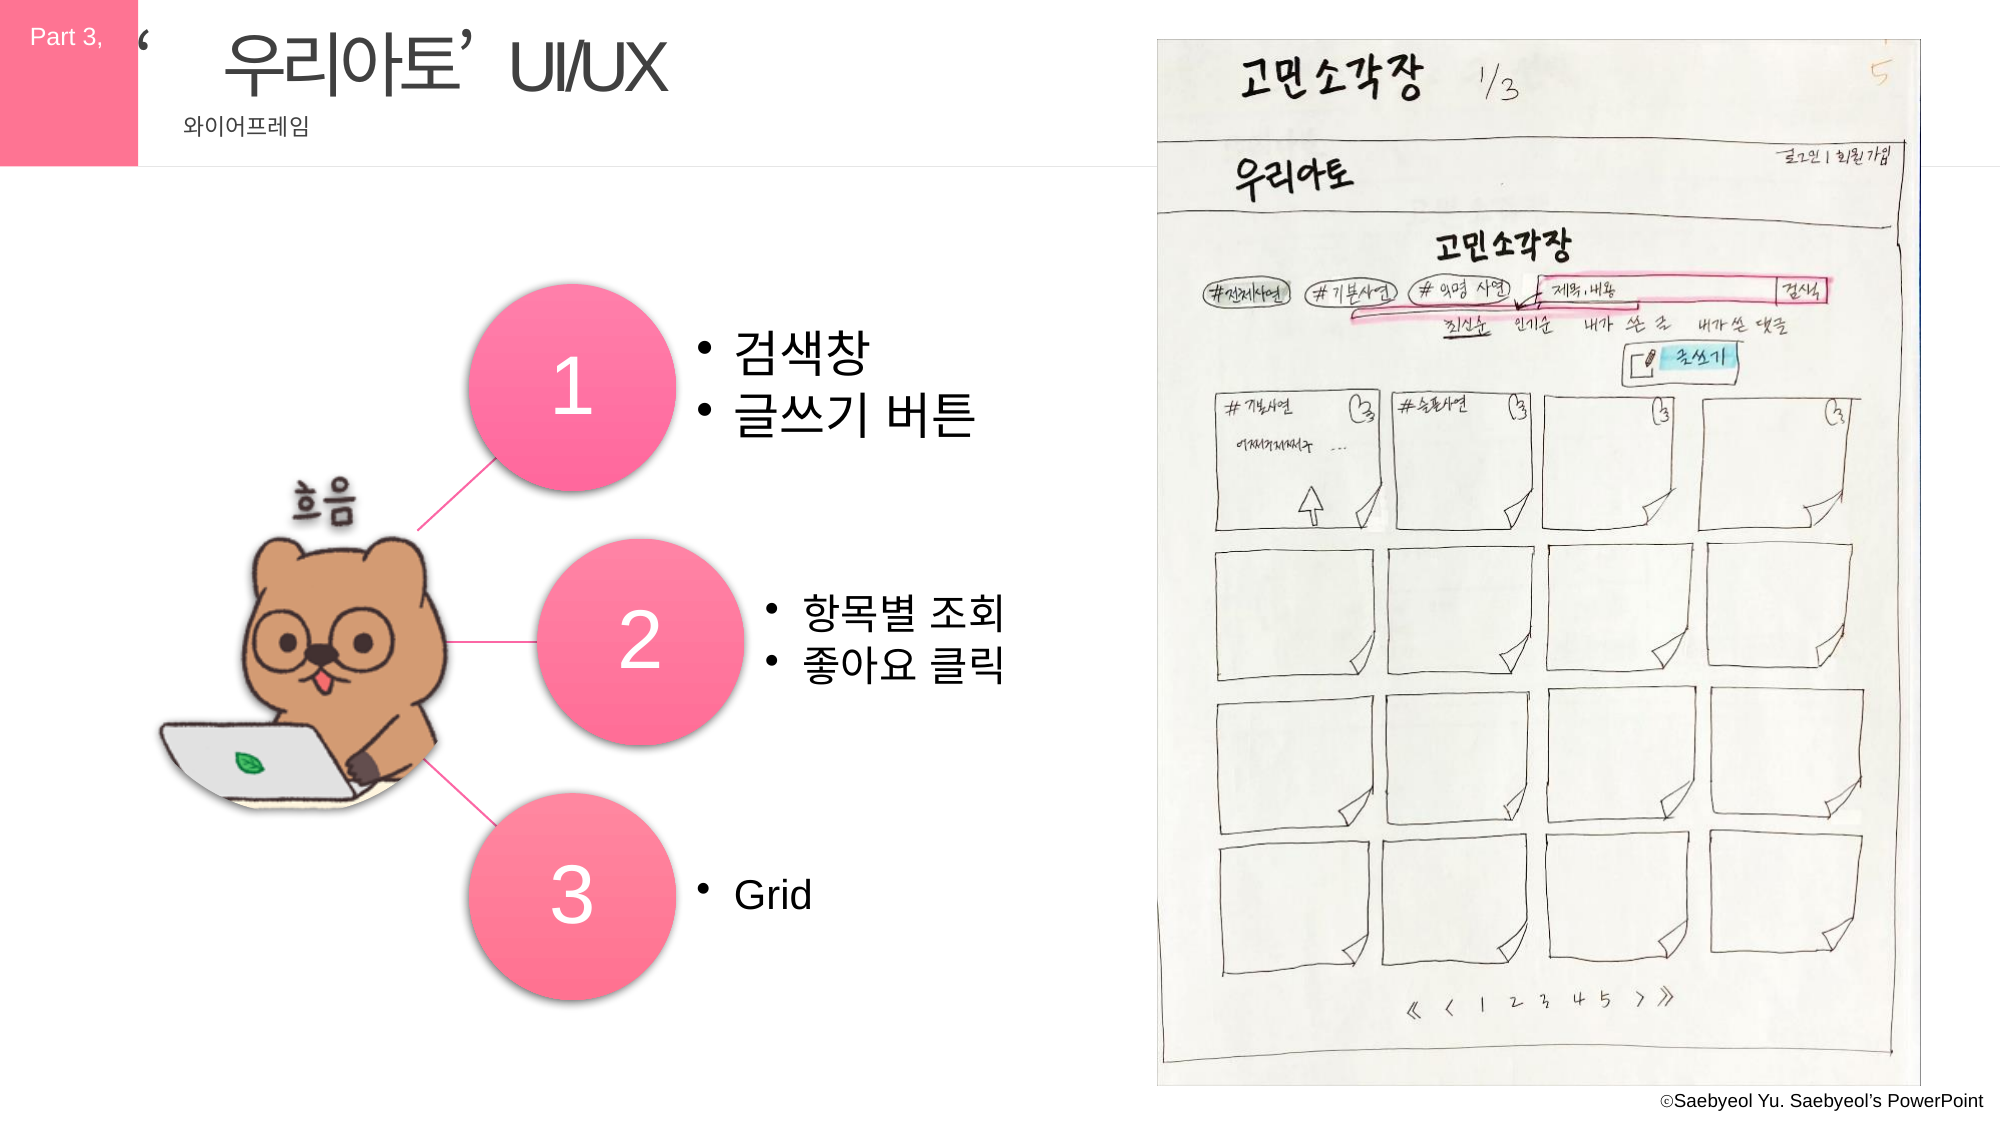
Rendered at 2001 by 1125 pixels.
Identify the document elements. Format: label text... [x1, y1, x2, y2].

text_box Part 3, [15, 13, 119, 59]
picture [1157, 39, 1921, 1086]
text_box ‘우리아토’ UI/UX [119, 13, 686, 114]
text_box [66, 283, 1133, 1000]
text_box [0, 0, 139, 167]
text_box 와이어프레임 [168, 104, 326, 148]
